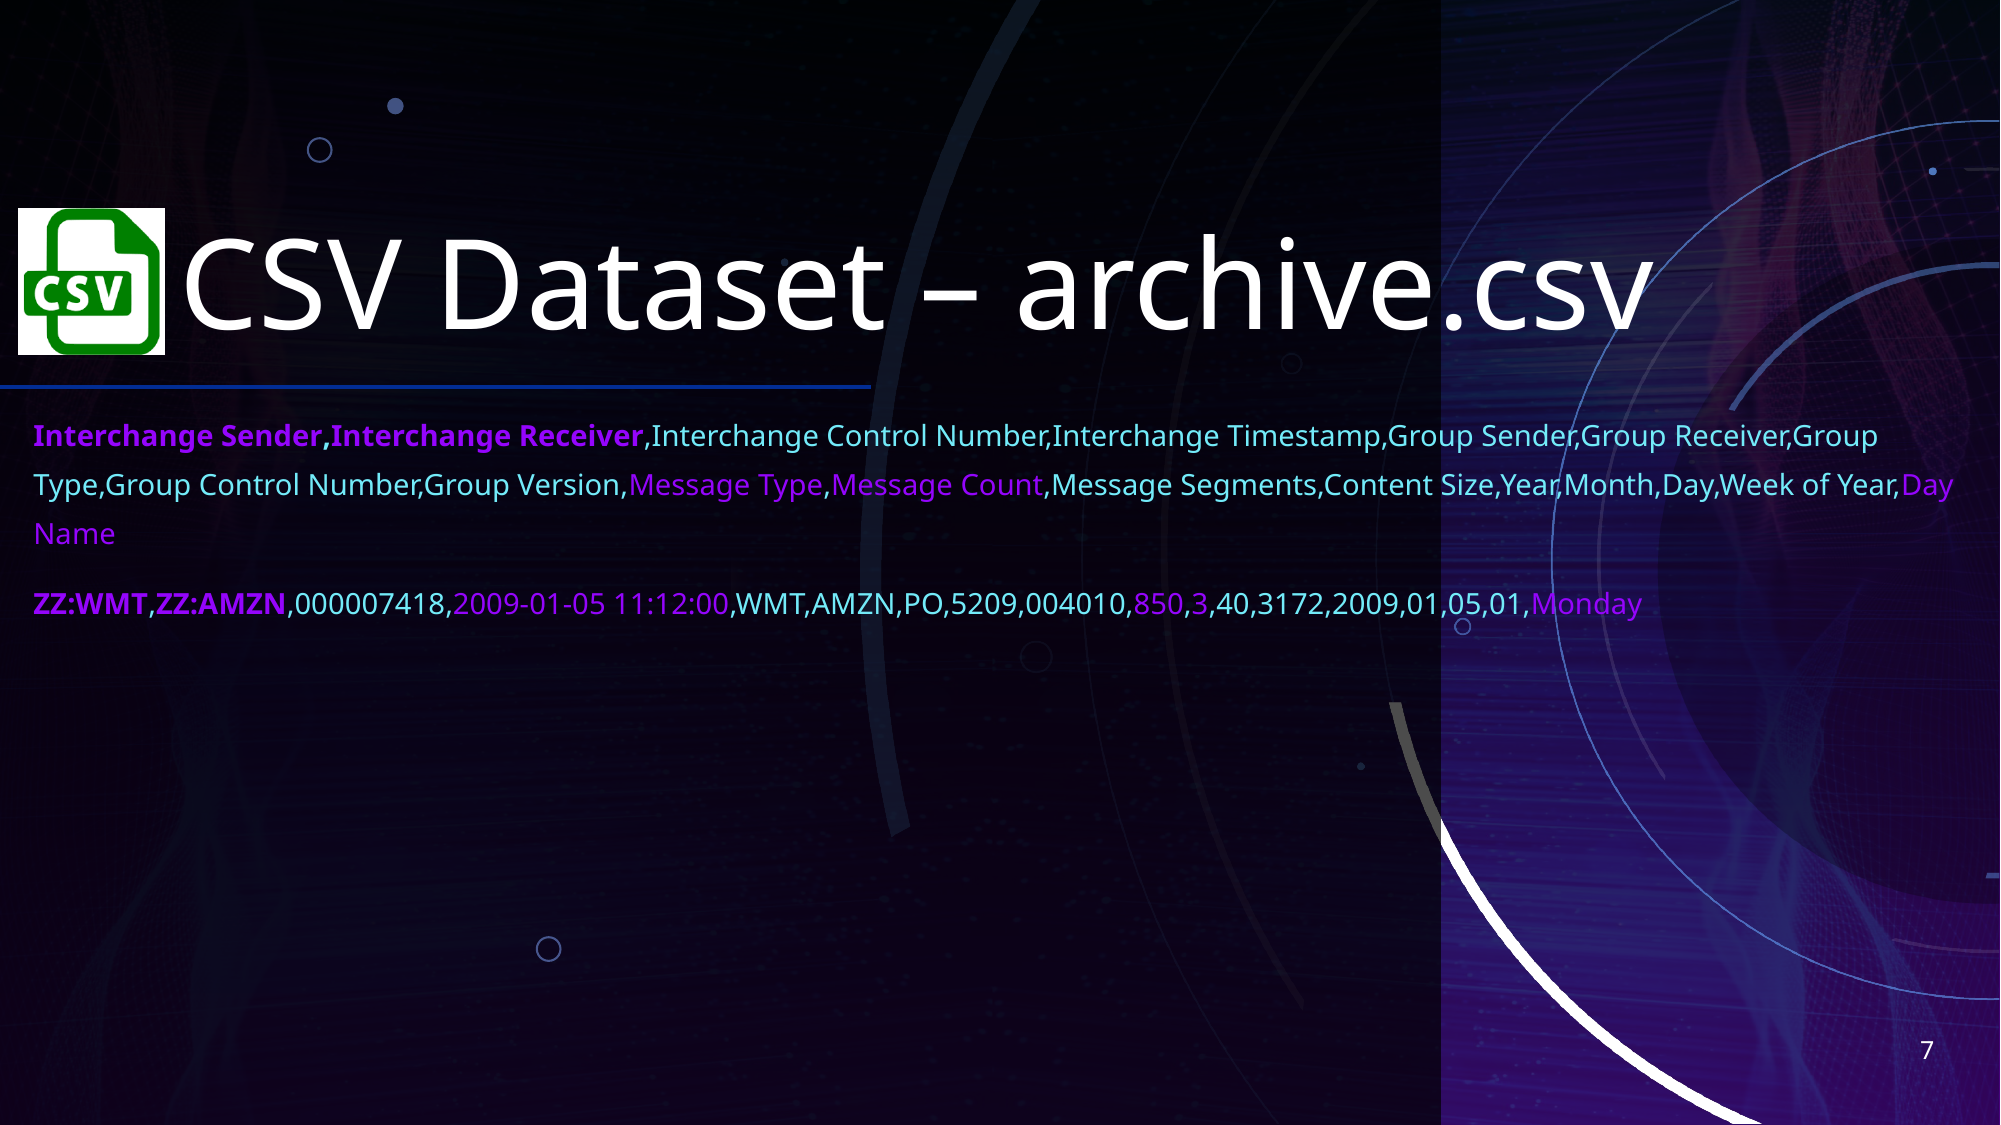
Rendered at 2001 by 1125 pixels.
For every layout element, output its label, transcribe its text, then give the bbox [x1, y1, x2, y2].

list Interchange Sender,Interchange Receiver,Interchange Control Number,Interchange Timestamp,Group Sender,Group Receiver,Group Type,Group Control Number,Group Version,Message Type,Message Count,Message Segments,Content Size,Year,Month,Day,Week of Year,Day Name ZZ:WMT,ZZ:AMZN,000007418,2009-01-05 11:12:00,WMT,AMZN,PO,5209,004010,850,3,40,3172,2009,01,05,01,Monday [18, 396, 2000, 981]
picture [730, 981, 2000, 1124]
slide_number 7 [1499, 1021, 1950, 1082]
picture [730, 0, 2000, 396]
picture [18, 208, 165, 356]
title CSV Dataset – archive.csv [164, 172, 1820, 364]
